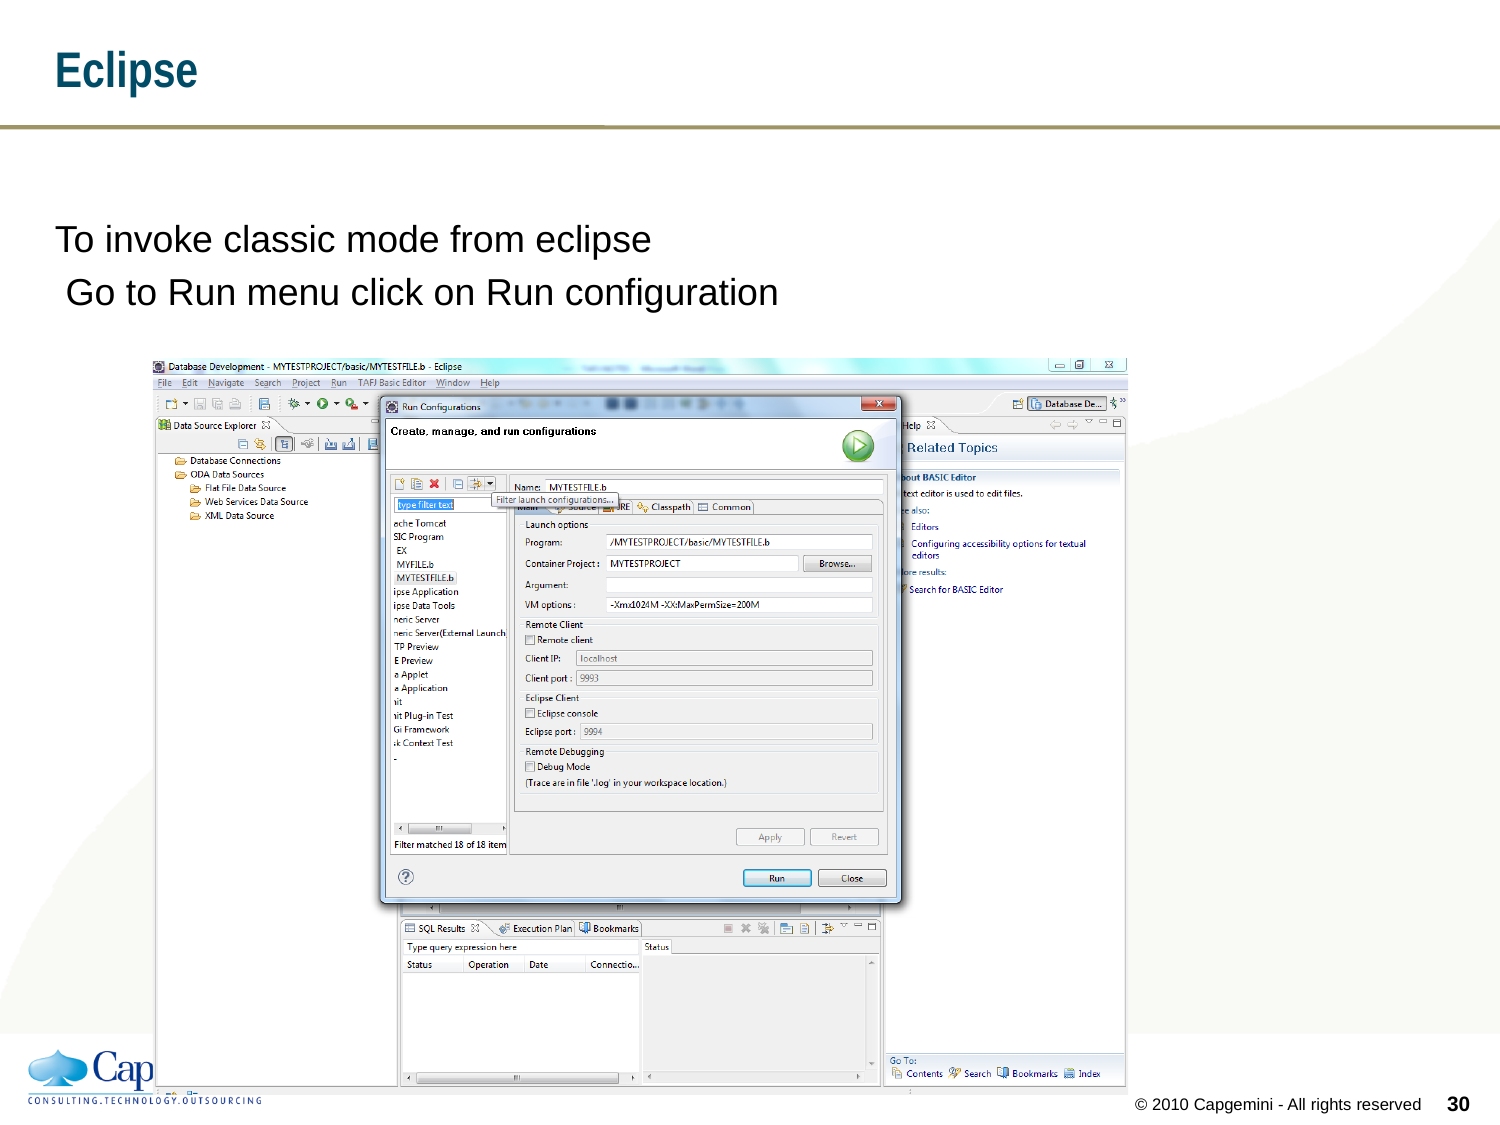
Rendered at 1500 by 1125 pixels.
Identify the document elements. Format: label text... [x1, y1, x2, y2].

slide_number © 2010 Capgemini - All rights reserved [1127, 1096, 1430, 1115]
picture [0, 0, 1500, 125]
picture [0, 130, 1500, 1125]
slide_number 29 [1438, 1094, 1478, 1117]
title Eclipse [39, 22, 1470, 113]
list To invoke classic mode from eclipse Go to Run menu click on Run configuration [39, 207, 1470, 1006]
